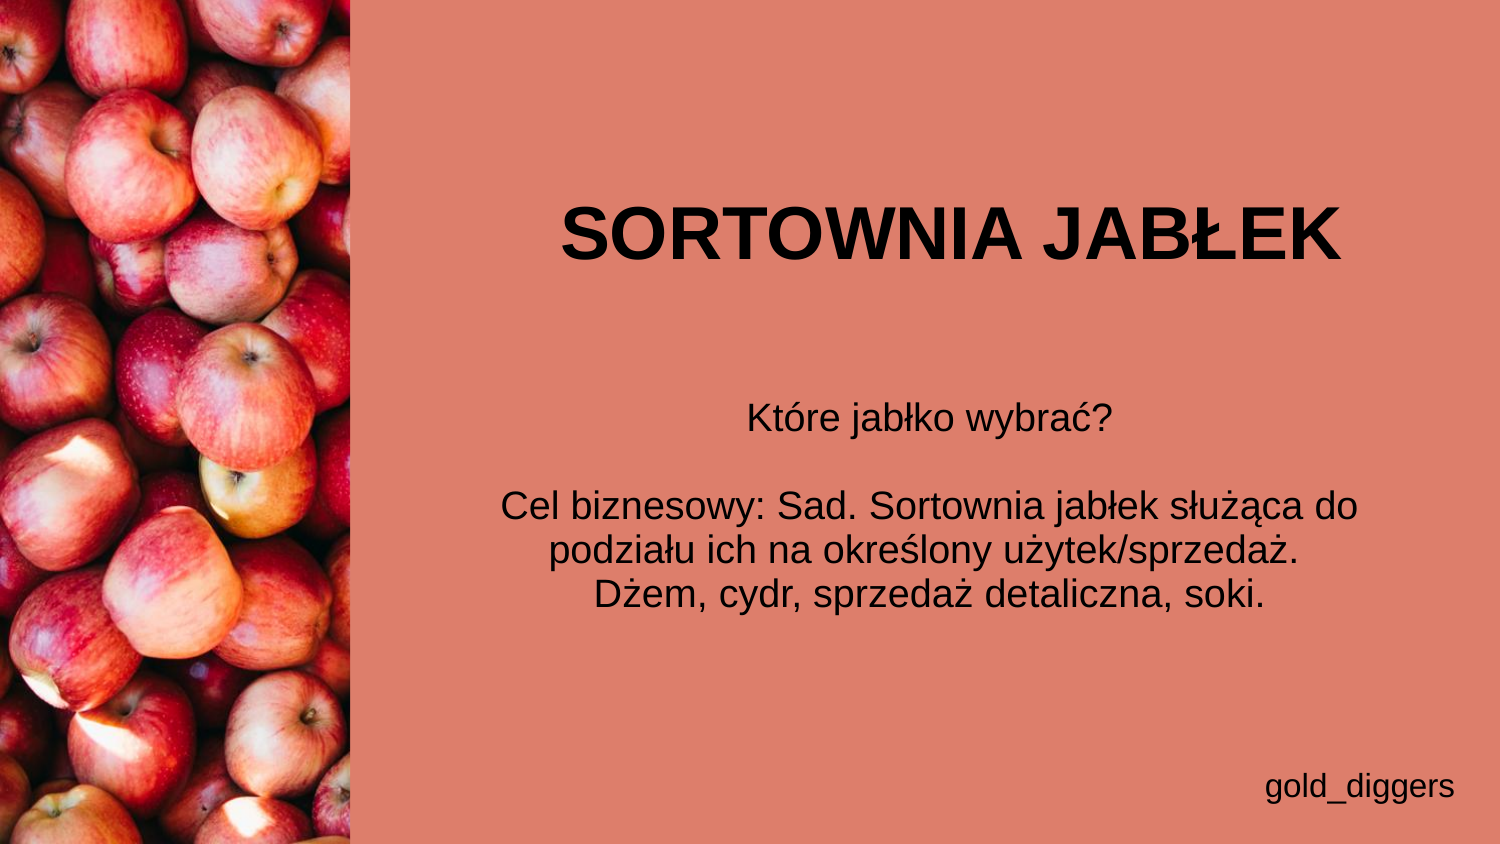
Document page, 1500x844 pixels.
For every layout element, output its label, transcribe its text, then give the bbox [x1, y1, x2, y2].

picture [0, 0, 351, 844]
subtitle gold_diggers [1249, 752, 1500, 844]
title SORTOWNIA JABŁEK [457, 120, 1446, 291]
subtitle Które jabłko wybrać? Cel biznesowy: Sad. Sortownia jabłek służąca do podziału ich na określony użytek/sprzedaż. Dżem, cydr, sprzedaż detaliczna, soki. [407, 380, 1453, 691]
